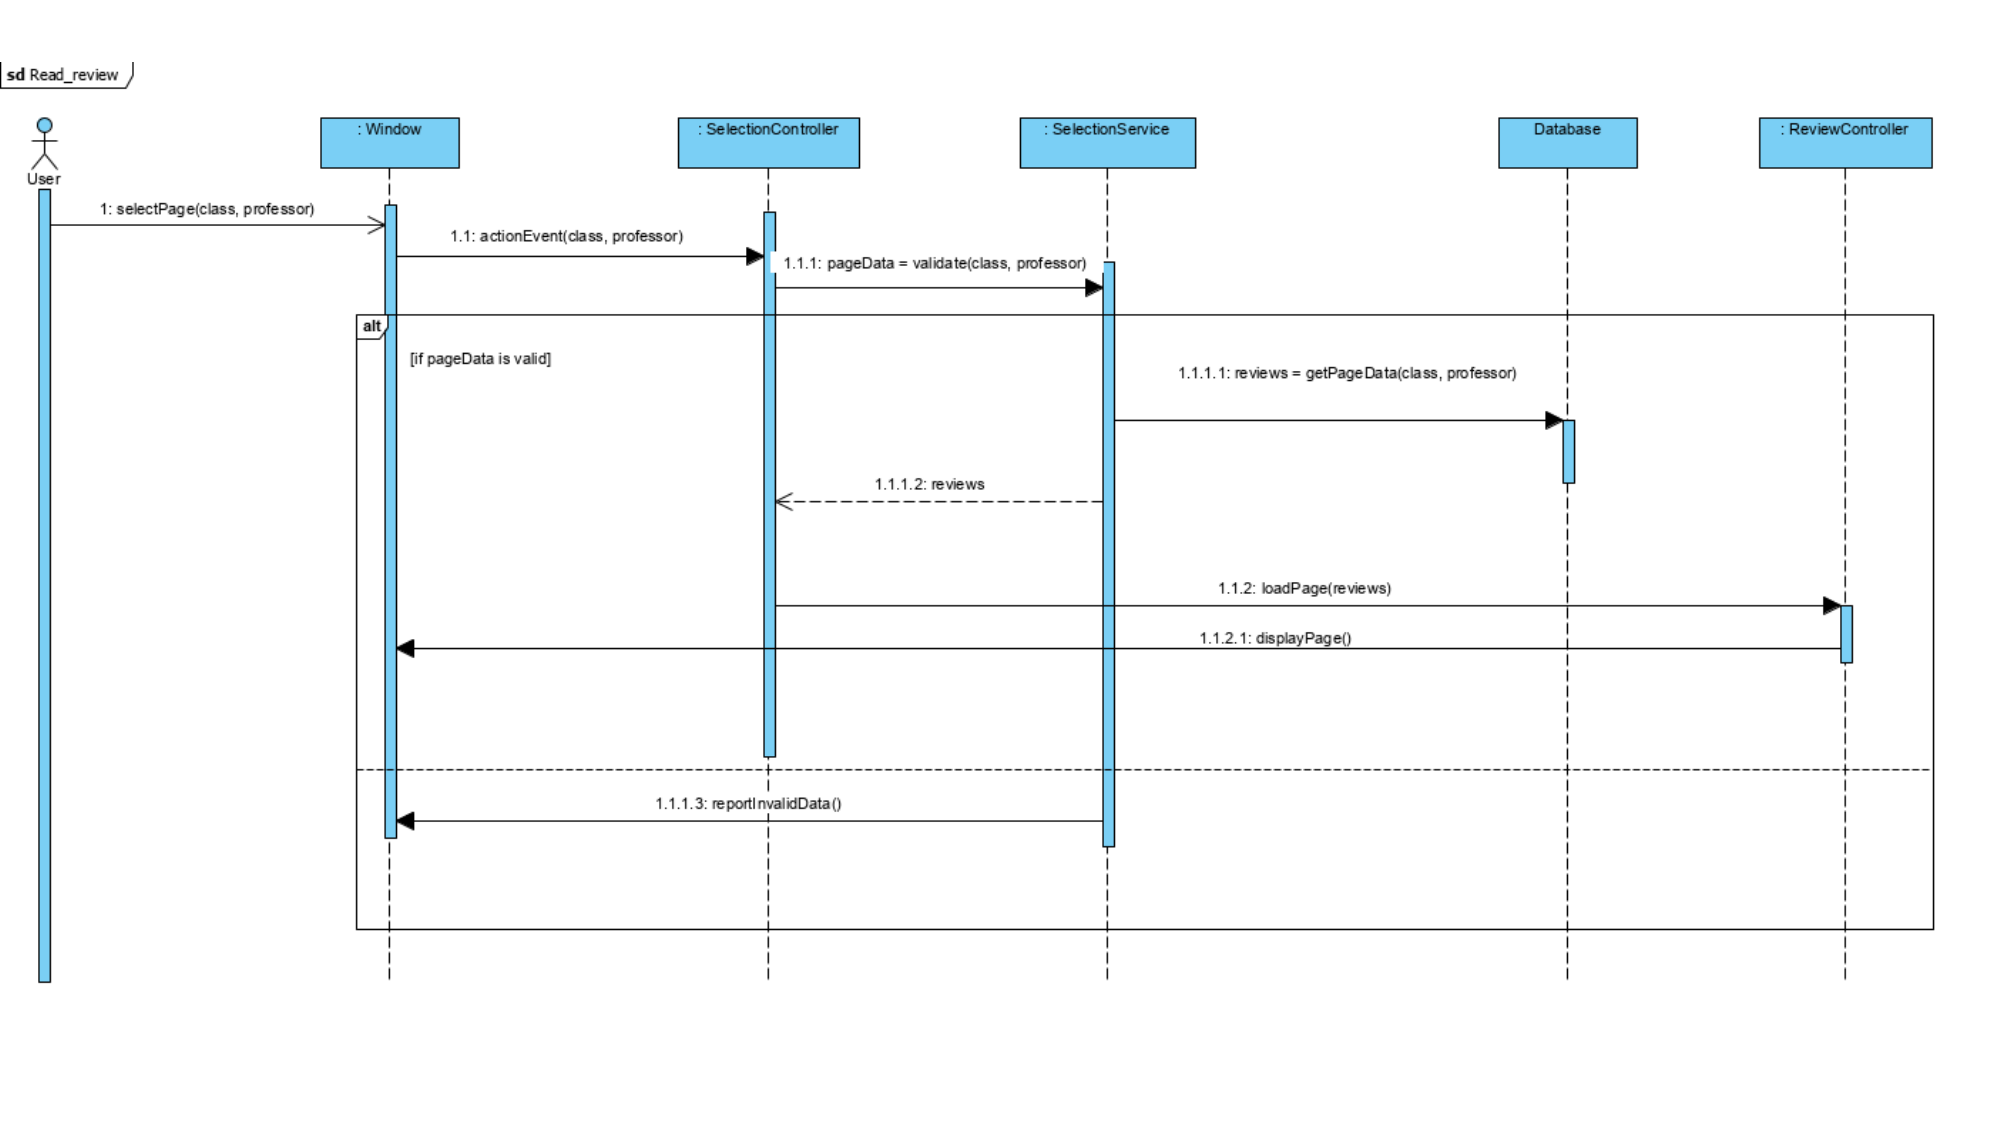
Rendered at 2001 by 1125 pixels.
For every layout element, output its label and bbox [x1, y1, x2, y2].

picture [0, 62, 2000, 1063]
